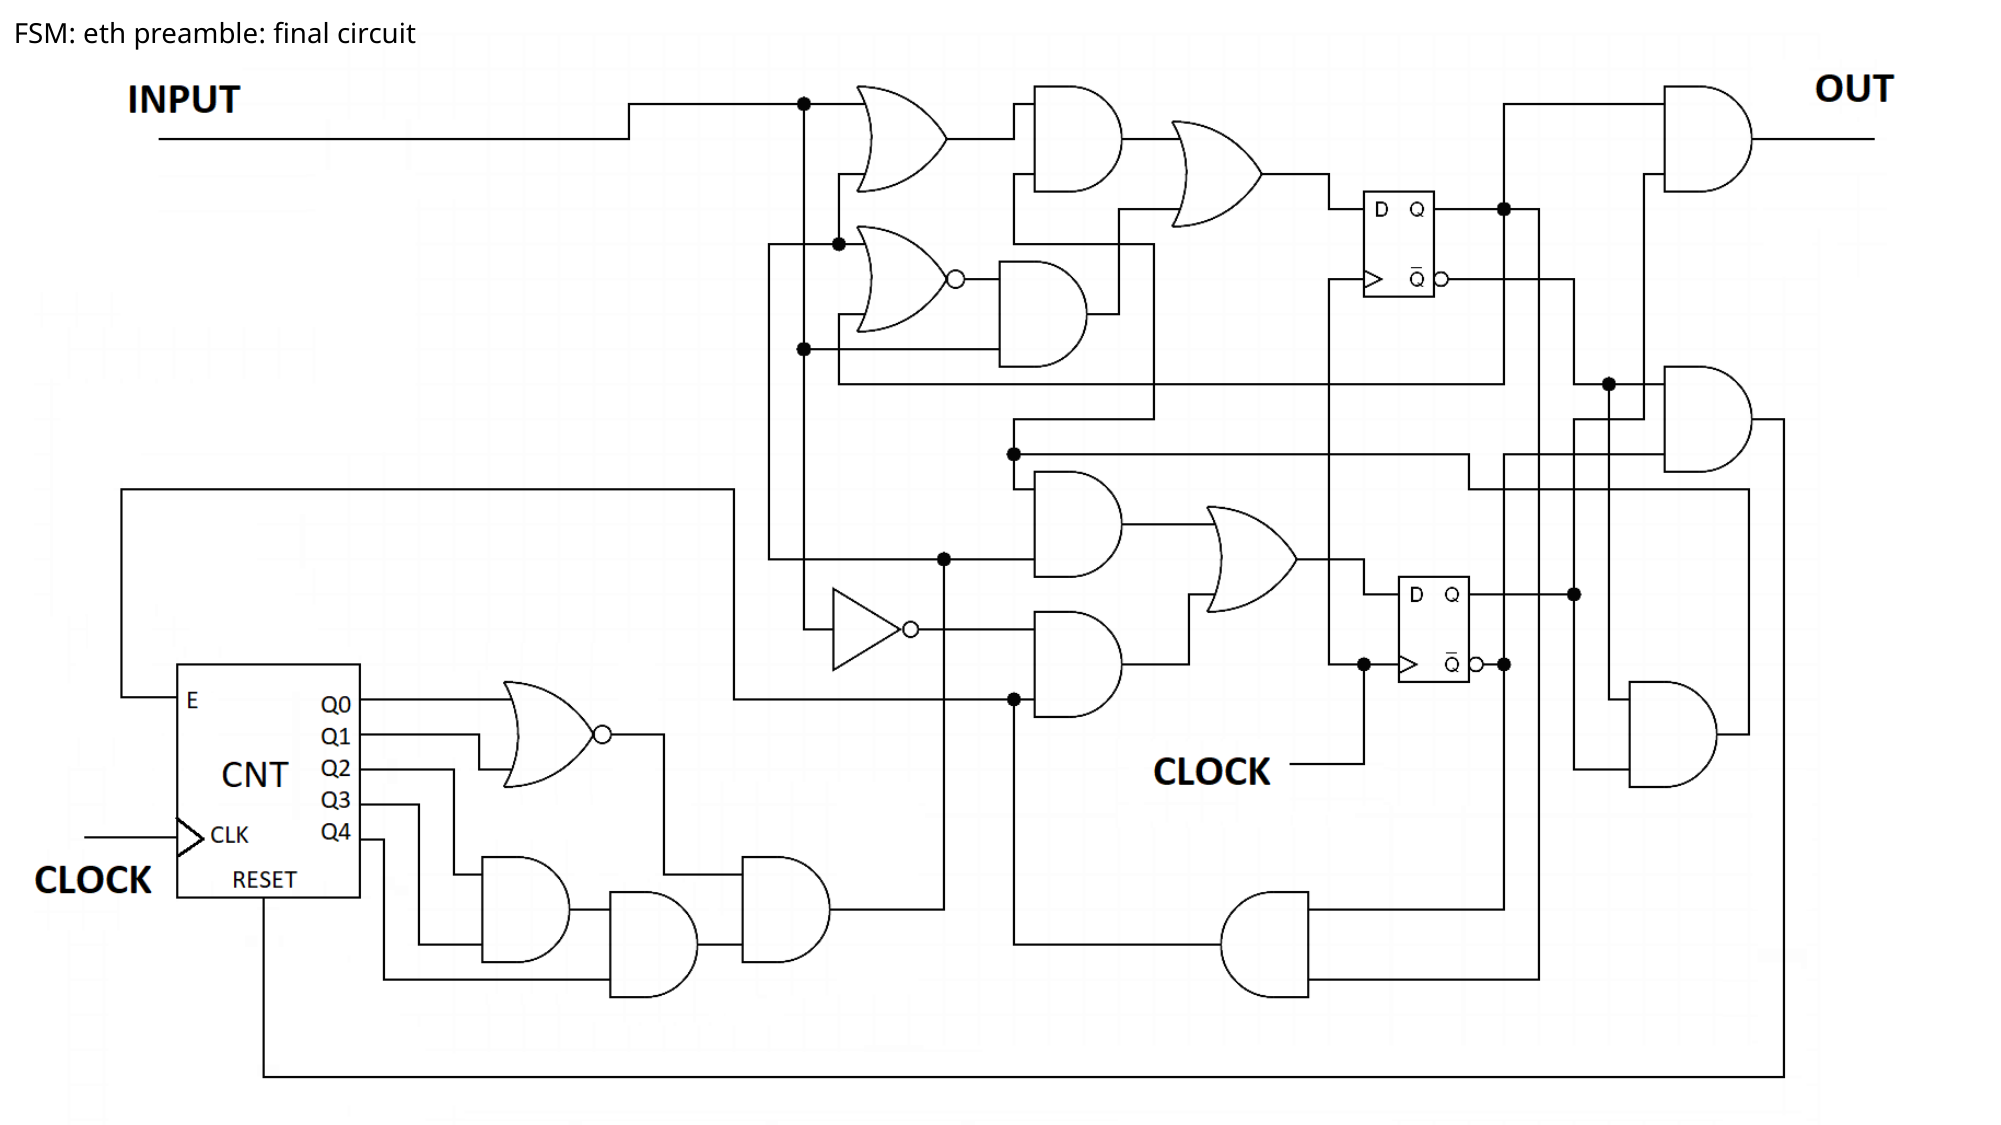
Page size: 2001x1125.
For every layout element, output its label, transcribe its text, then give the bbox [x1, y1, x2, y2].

title FSM: eth preamble: final circuit [0, 11, 34, 57]
picture [34, 0, 1924, 1125]
